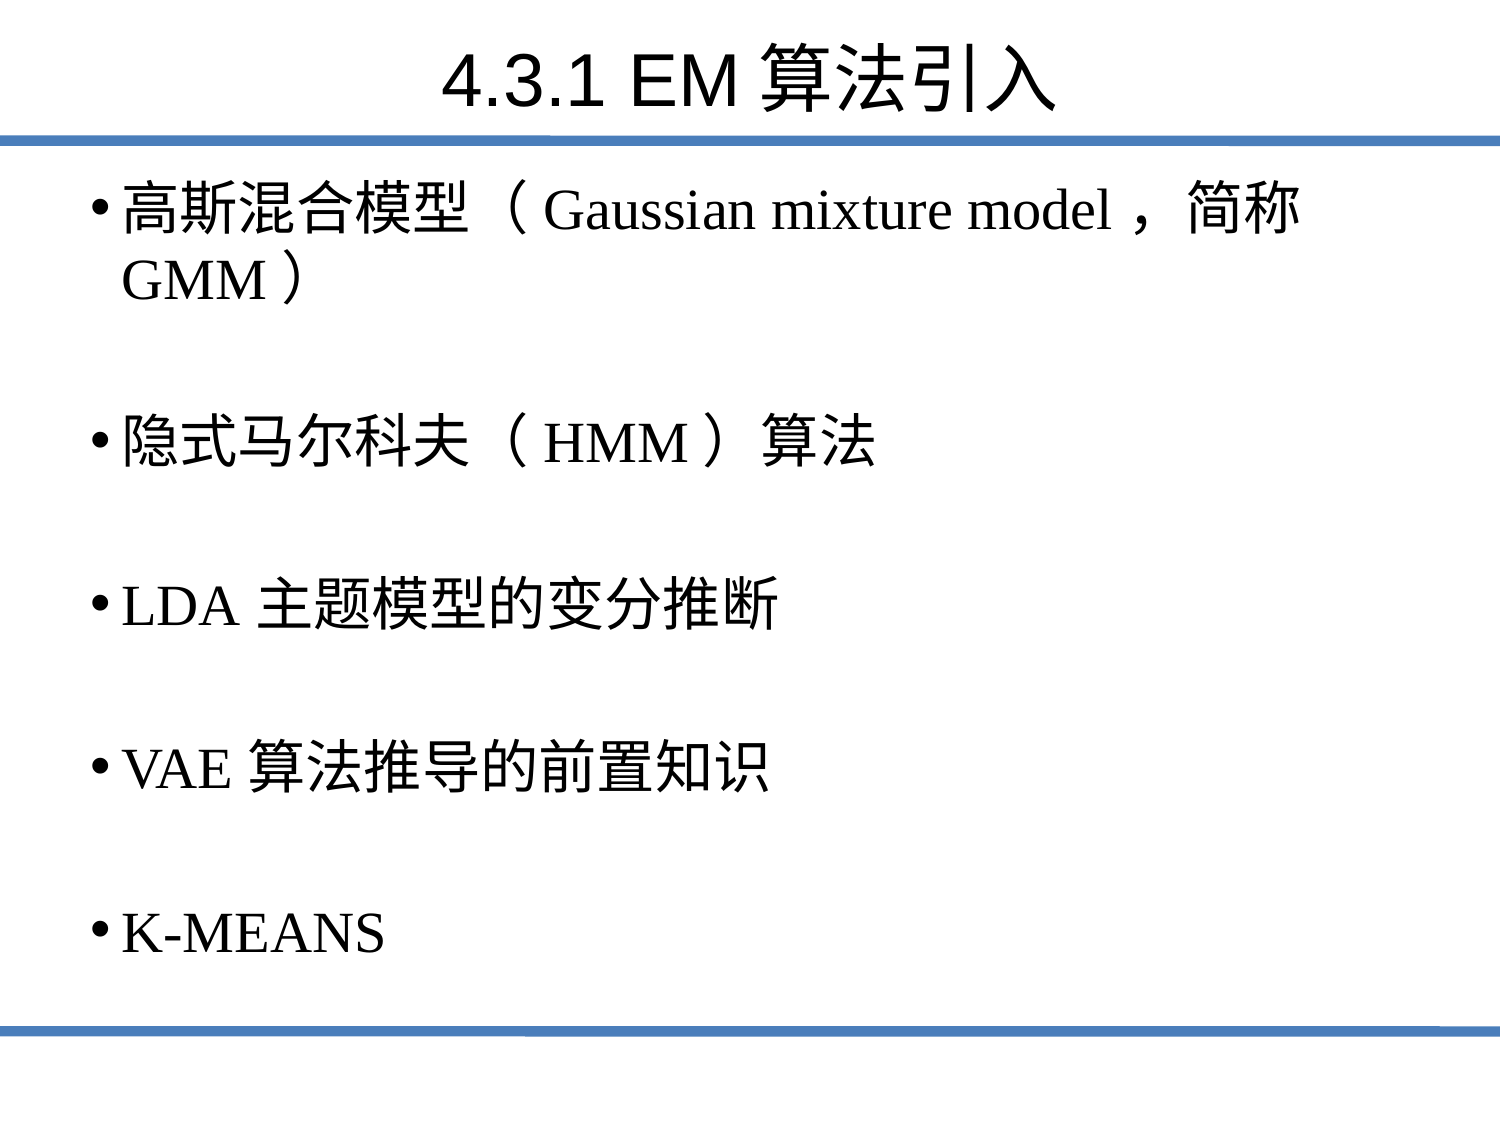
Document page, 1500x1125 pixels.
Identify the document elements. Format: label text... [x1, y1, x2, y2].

title 4.3.1 EM算法引入 [75, 23, 1425, 129]
list 高斯混合模型（Gaussian mixture model，简称GMM） 隐式马尔科夫（HMM）算法 LDA主题模型的变分推断 VAE算法推导的前置知识 K-MEANS [75, 164, 1425, 1005]
